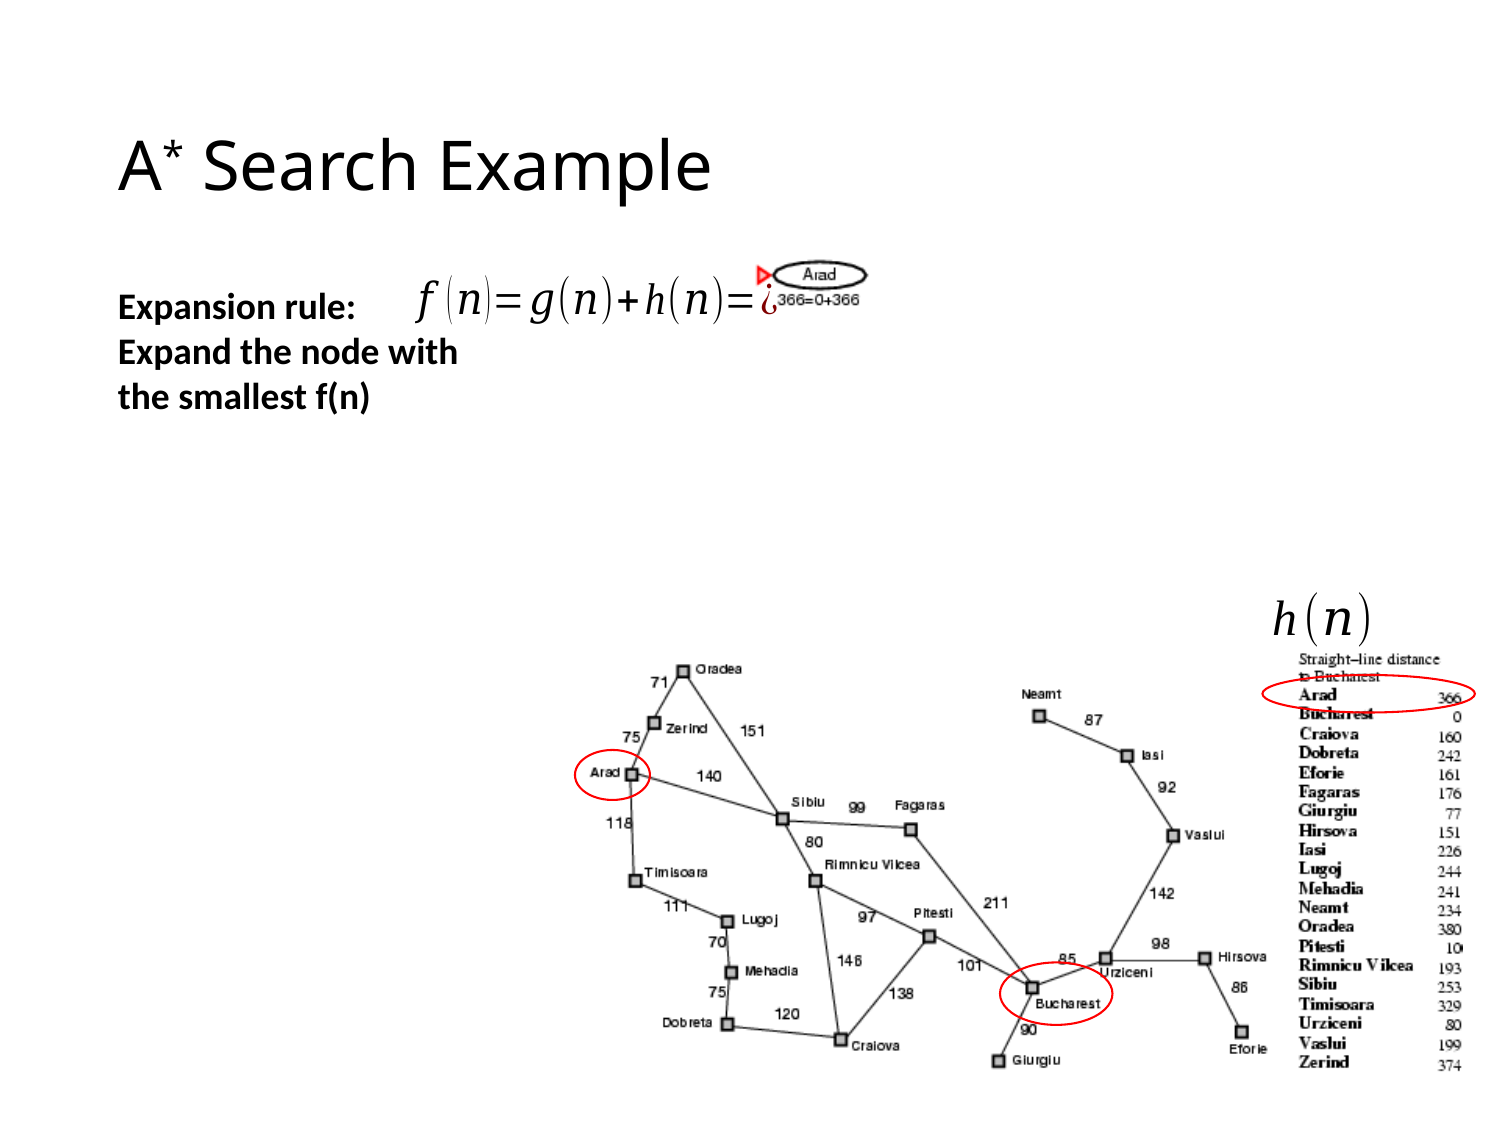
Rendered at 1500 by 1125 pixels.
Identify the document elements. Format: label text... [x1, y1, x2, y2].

title A* Search Example [103, 59, 1397, 278]
text_box [1463, 684, 1477, 704]
picture [587, 649, 1463, 1079]
text_box [573, 755, 587, 795]
picture [312, 249, 1200, 615]
text_box Expansion rule: Expand the node with the smallest f(n) [103, 274, 312, 425]
